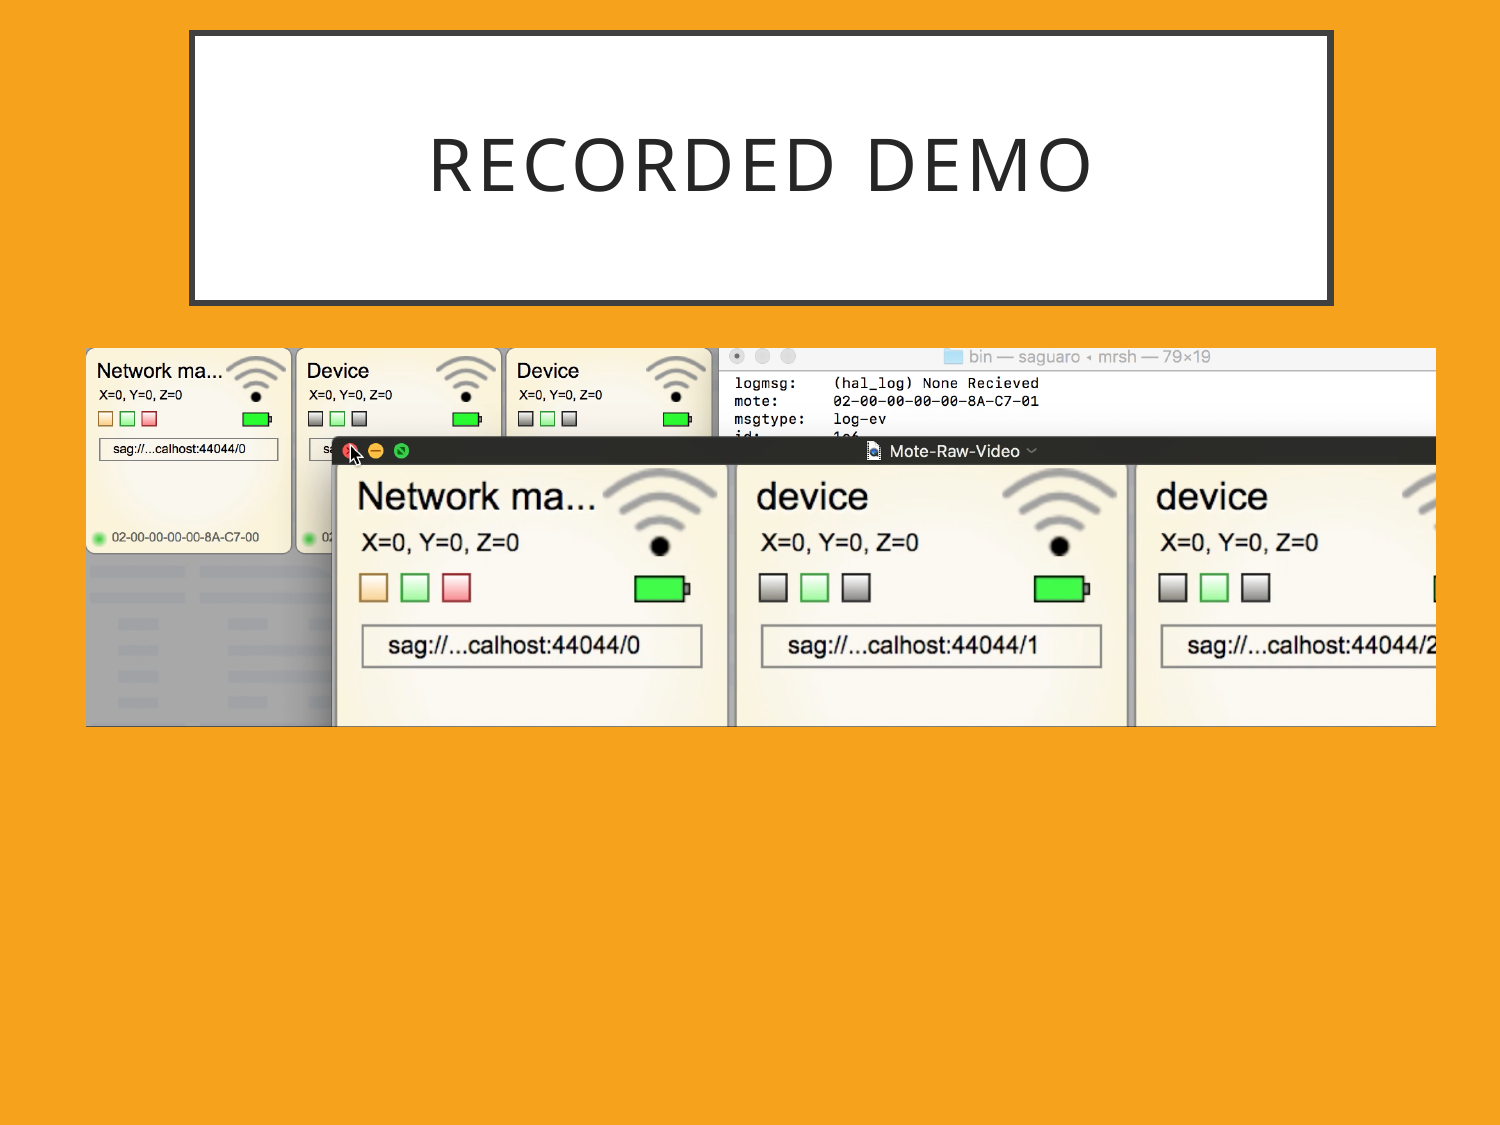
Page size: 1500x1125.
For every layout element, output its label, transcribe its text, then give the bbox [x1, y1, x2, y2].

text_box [85, 347, 1437, 728]
title RECORDED DEMO [189, 30, 1334, 306]
